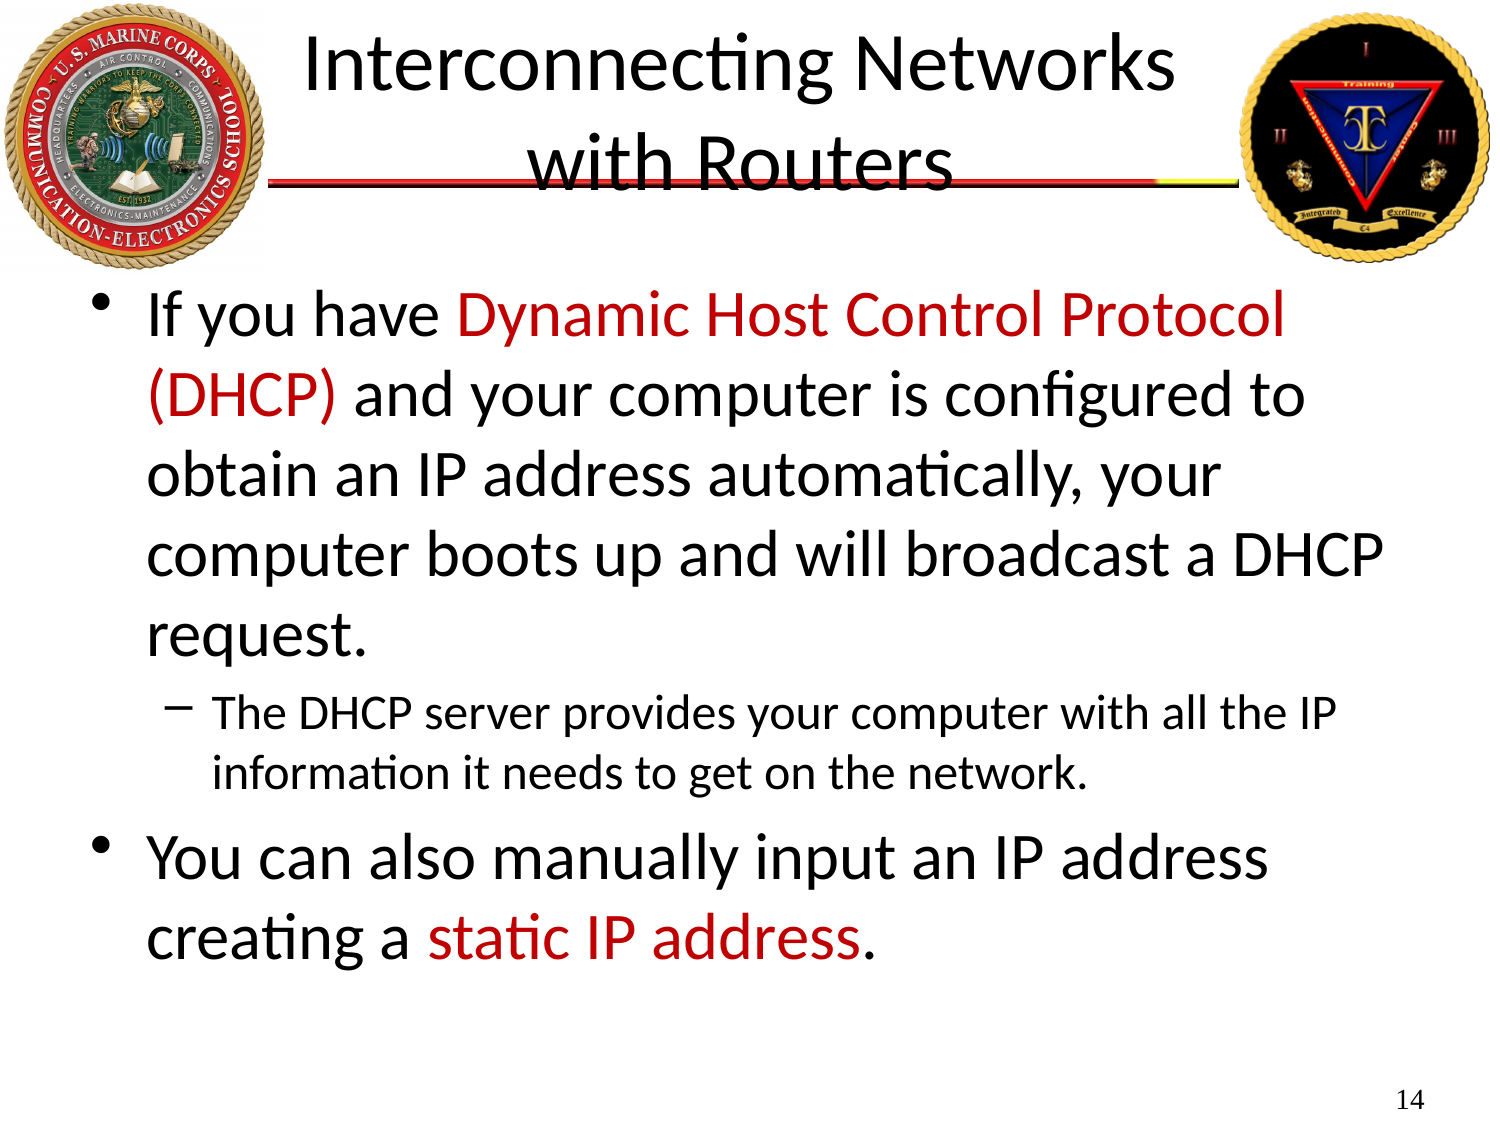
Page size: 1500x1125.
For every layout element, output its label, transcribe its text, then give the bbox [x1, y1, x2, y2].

picture [0, 0, 268, 274]
title Interconnecting Networks with Routers [75, 0, 1425, 188]
list If you have Dynamic Host Control Protocol (DHCP) and your computer is configured to obtain an IP address automatically, your computer boots up and will broadcast a DHCP request. The DHCP server provides your computer with all the IP information it needs to get on the network. You can also manually input an IP address creating a static IP address. [75, 262, 1425, 1005]
picture [1239, 12, 1490, 263]
